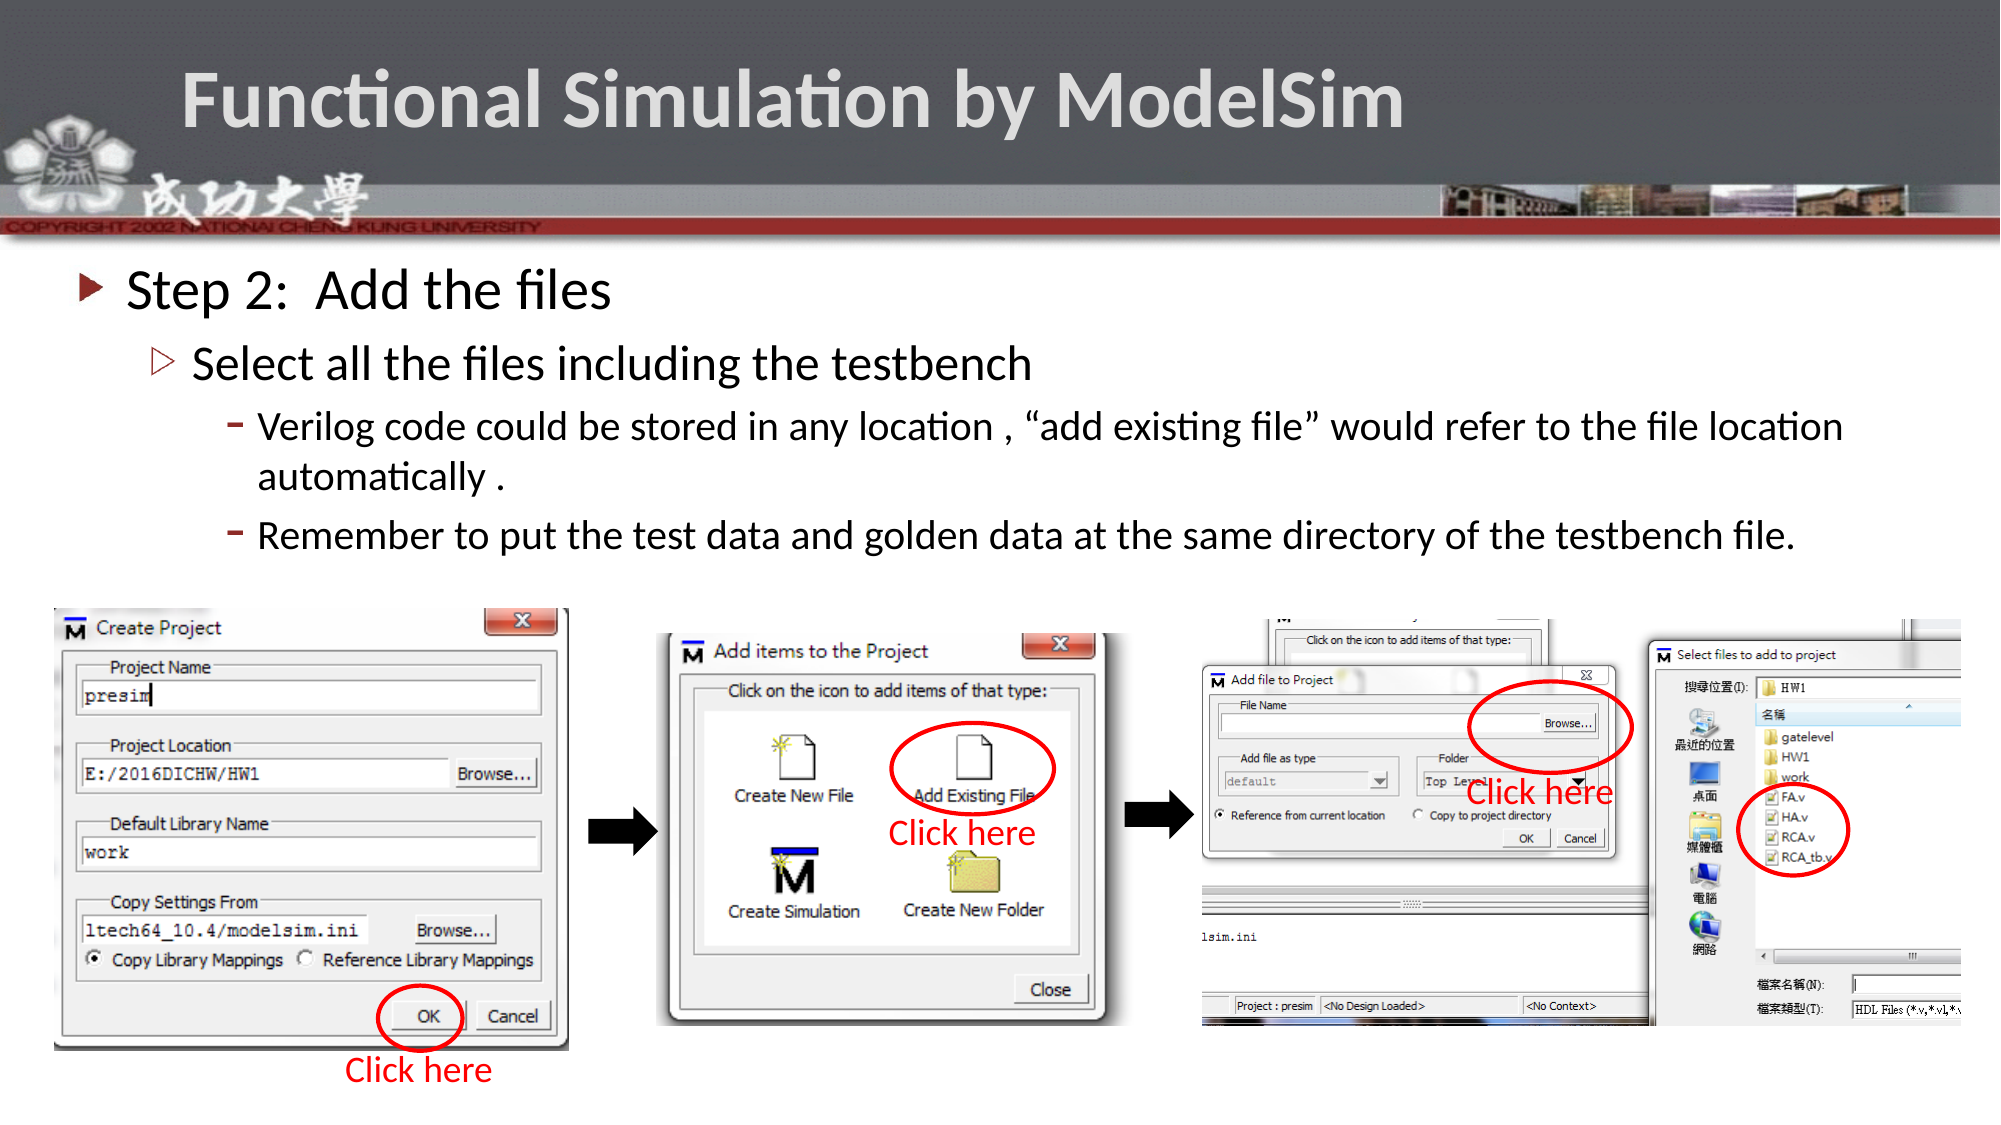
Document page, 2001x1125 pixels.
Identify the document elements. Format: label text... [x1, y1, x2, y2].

list Step 2: Add the files Select all the files including the testbench Verilog code could be stored in any location , “add existing file” would refer to the file location automatically . Remember to put the test data and golden data at the same directory of the testbench file. [54, 243, 1961, 1083]
text_box [1163, 787, 1197, 842]
picture [0, 0, 2000, 250]
text_box [586, 804, 650, 858]
picture [1202, 619, 1961, 1026]
picture [655, 633, 1160, 1027]
text_box Click here [330, 1058, 511, 1098]
picture [69, 265, 111, 307]
picture [219, 409, 250, 439]
picture [219, 517, 250, 547]
picture [144, 343, 180, 379]
title Functional Simulation by ModelSim [166, 0, 1967, 188]
picture [54, 608, 570, 1052]
